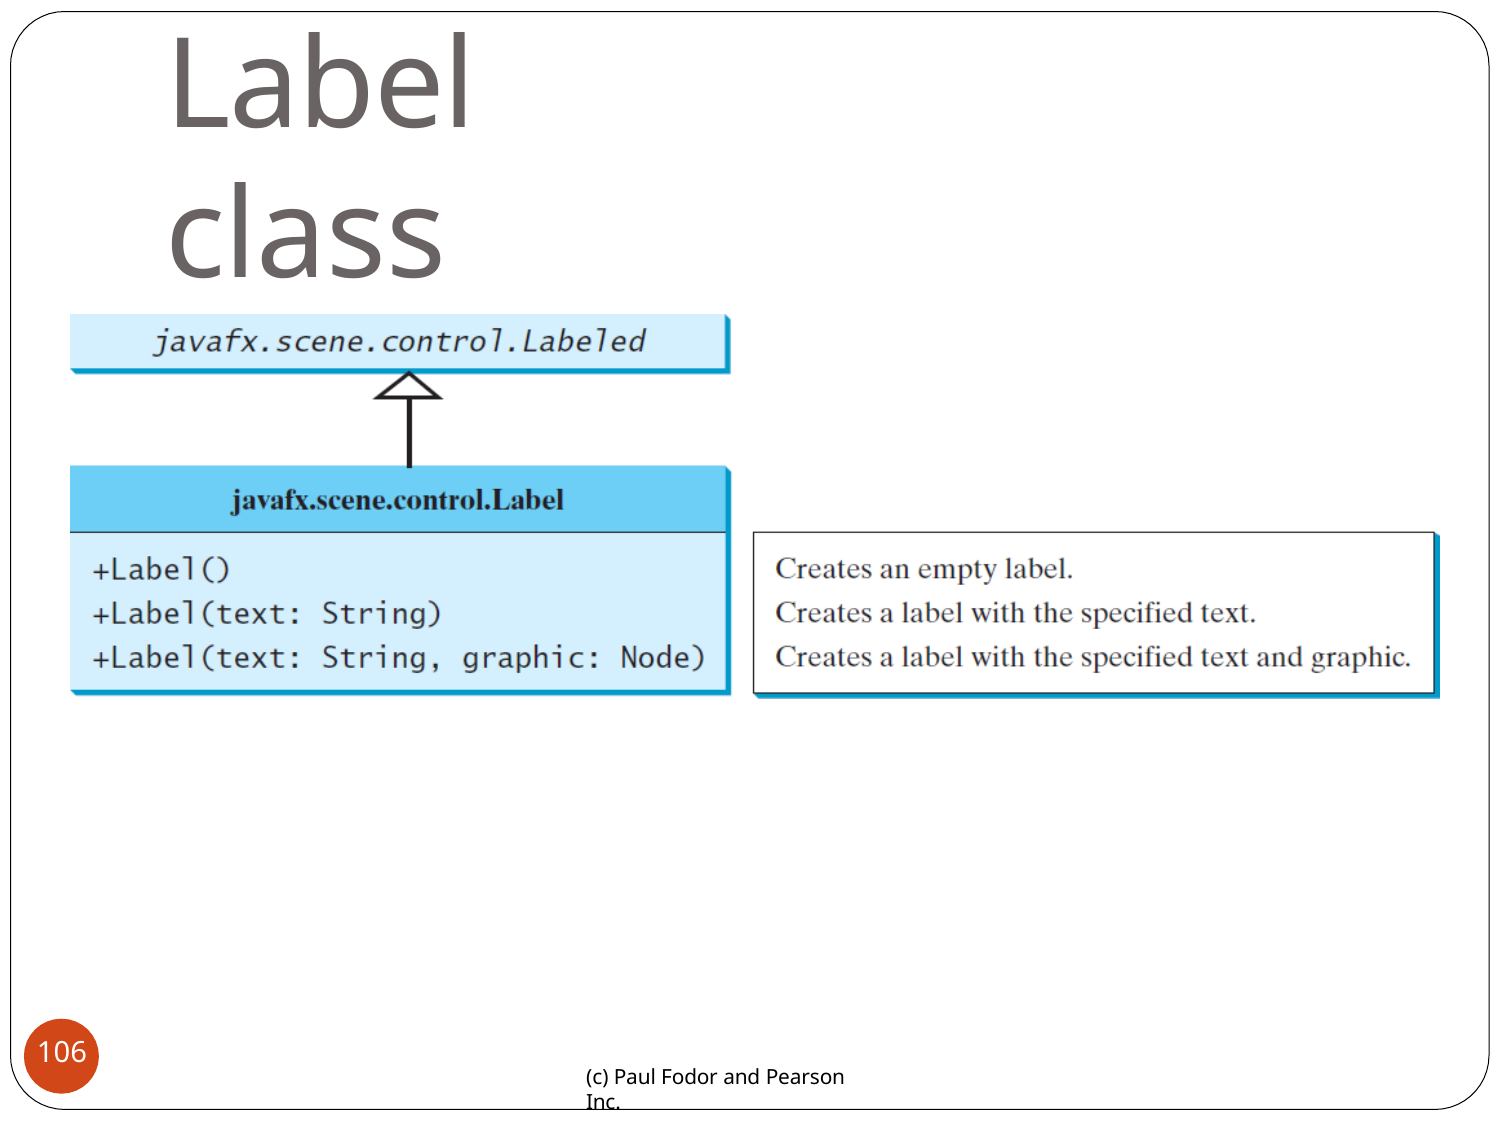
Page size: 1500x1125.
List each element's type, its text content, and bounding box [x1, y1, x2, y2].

footer (c) Paul Fodor and Pearson Inc. [583, 1063, 882, 1125]
text_box 106 [29, 1038, 94, 1074]
text_box [23, 1018, 99, 1094]
picture [70, 314, 1441, 699]
title Label class [162, 0, 756, 303]
